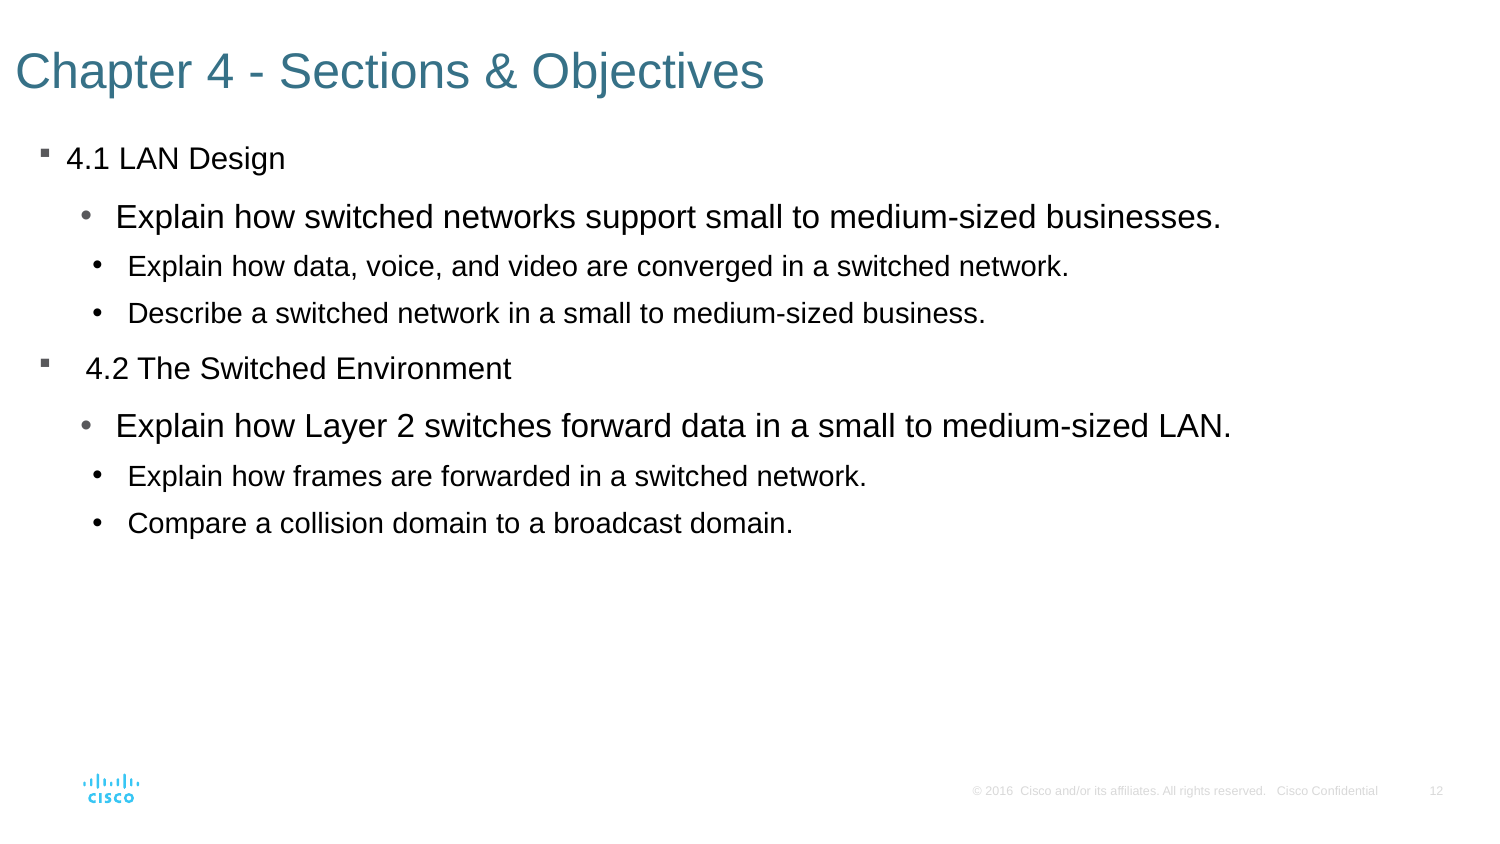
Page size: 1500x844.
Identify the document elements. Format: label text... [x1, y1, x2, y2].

title Chapter 4 - Sections & Objectives [0, 6, 1500, 131]
list 4.1 LAN Design Explain how switched networks support small to medium-sized businesses. Explain how data, voice, and video are converged in a switched network. Describe a switched network in a small to medium-sized business. 4.2 The Switched Environment Explain how Layer 2 switches forward data in a small to medium-sized LAN. Explain how frames are forwarded in a switched network. Compare a collision domain to a broadcast domain. [23, 131, 1476, 813]
